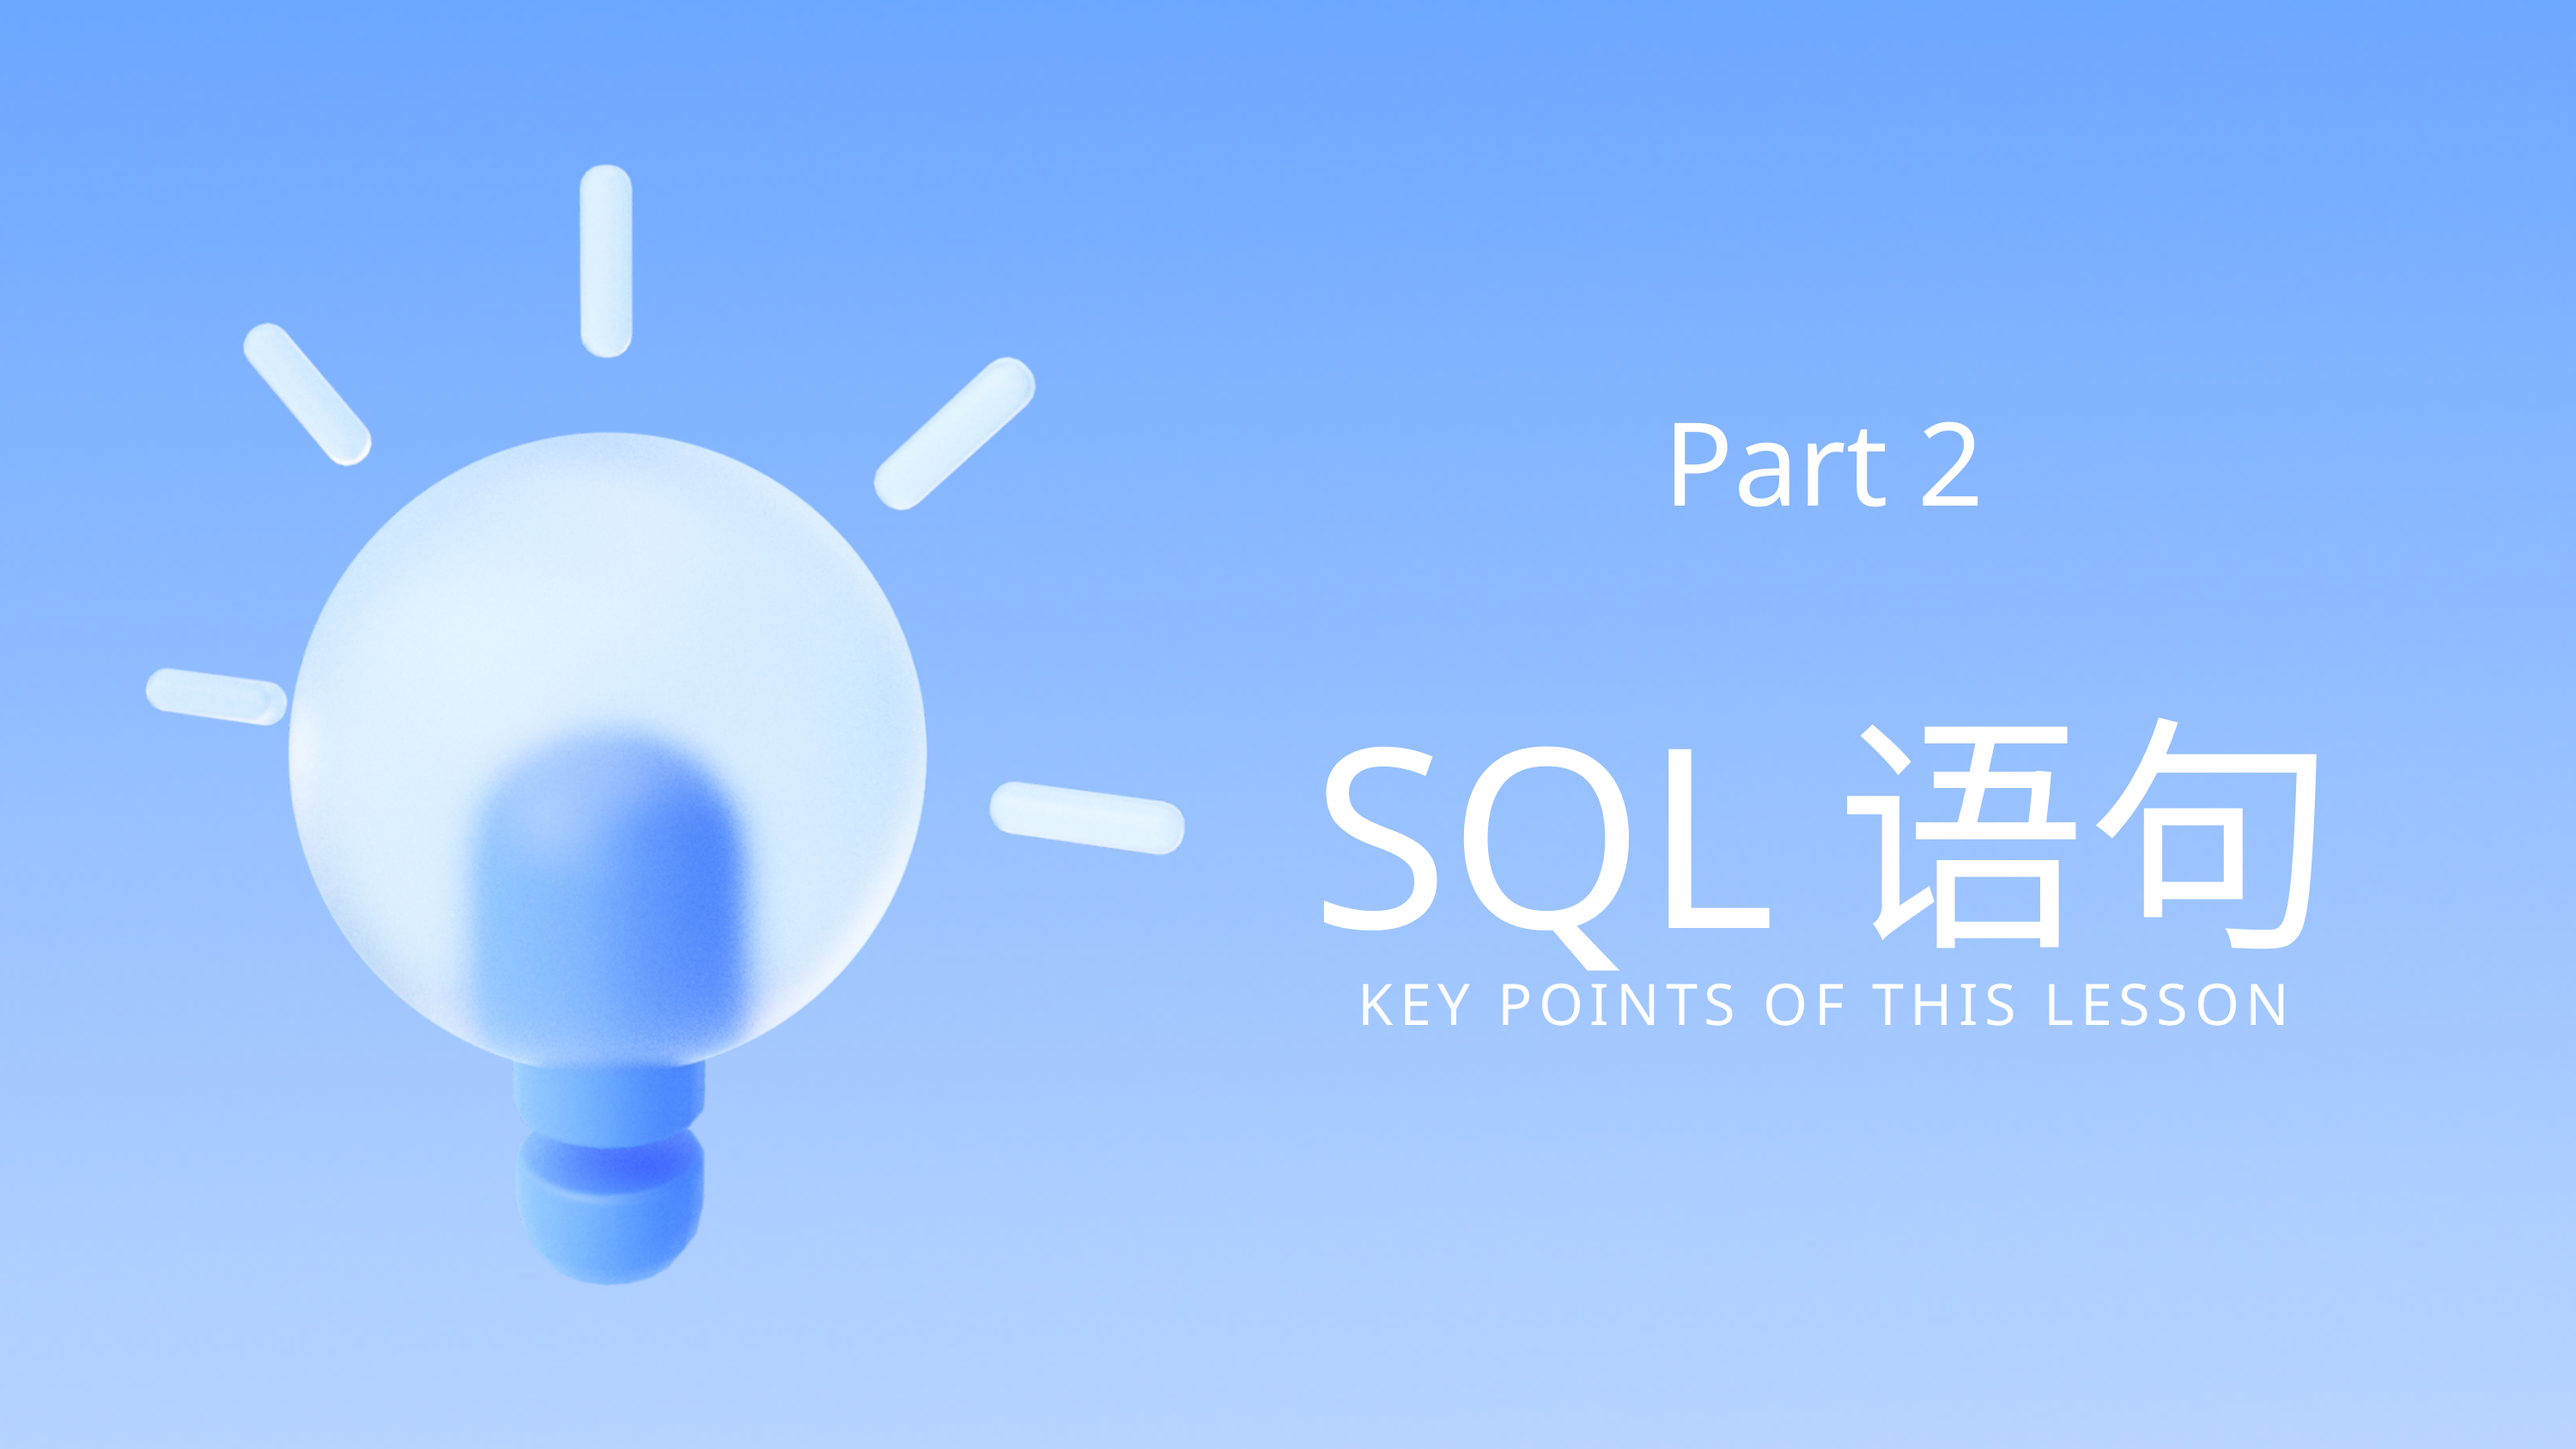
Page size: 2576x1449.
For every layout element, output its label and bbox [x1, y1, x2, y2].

picture [0, 0, 2576, 1449]
text_box [1104, 371, 2545, 1030]
